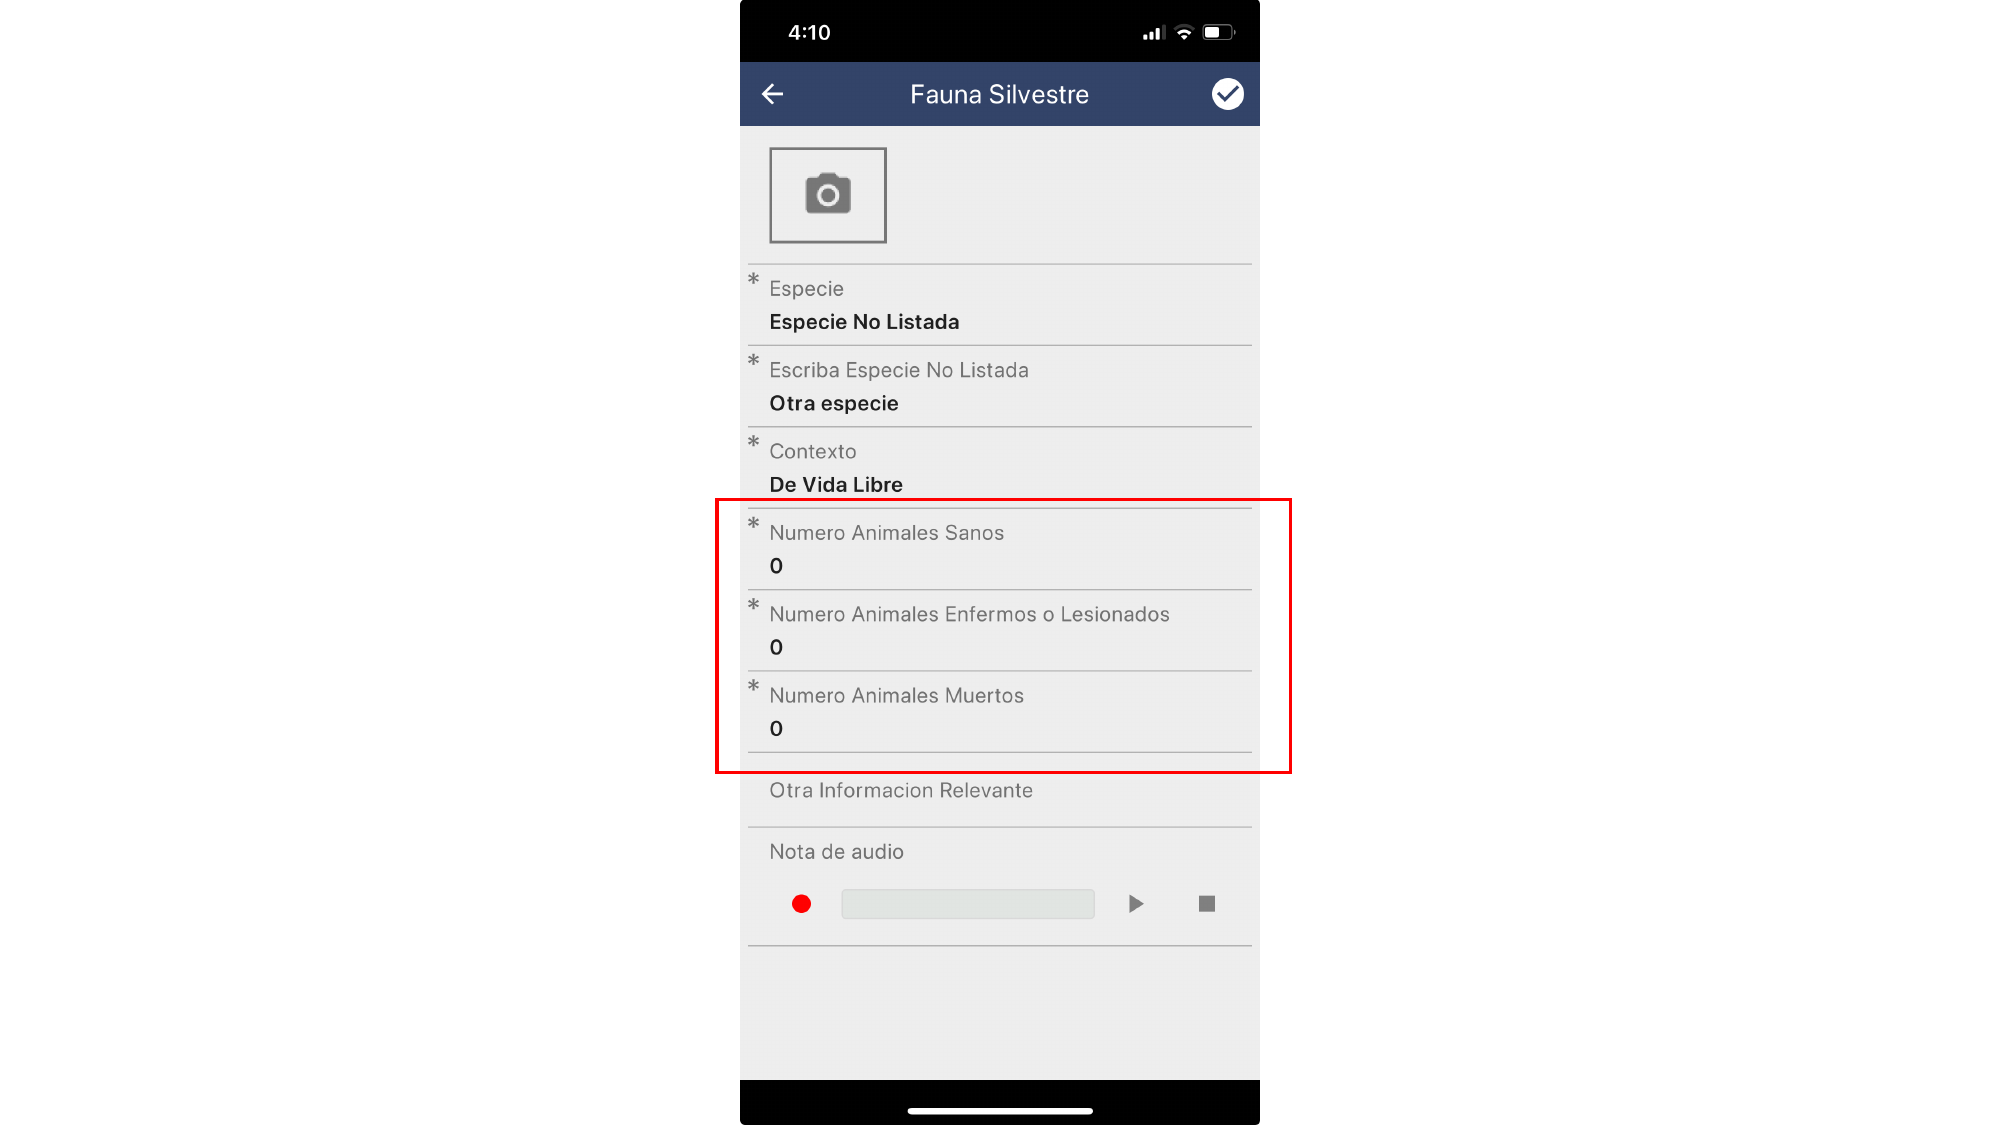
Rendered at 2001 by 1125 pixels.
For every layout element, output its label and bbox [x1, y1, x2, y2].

picture [739, 0, 1261, 1125]
text_box [715, 498, 739, 774]
text_box [1261, 498, 1292, 774]
